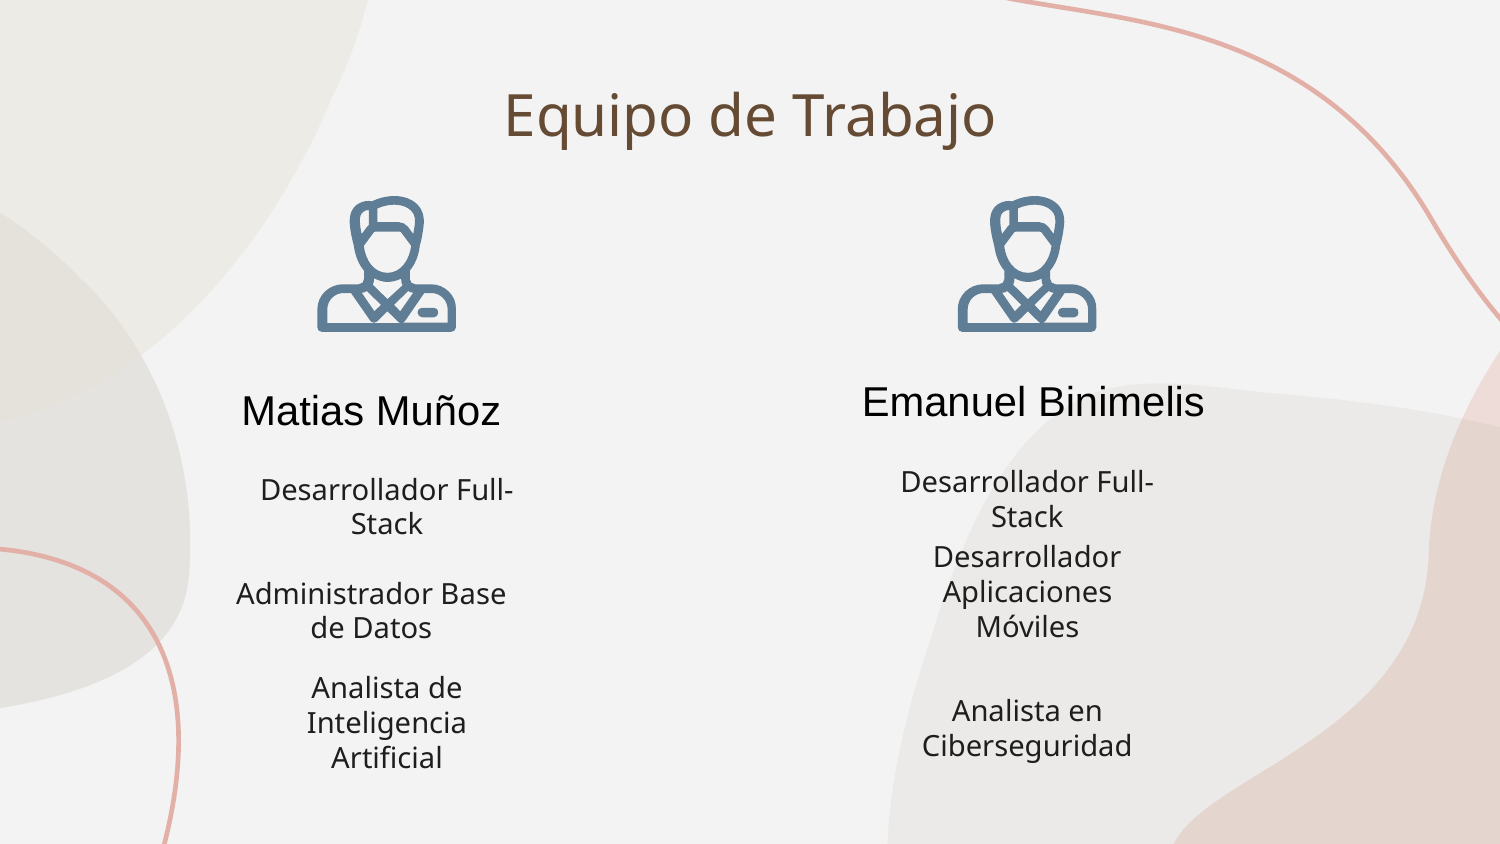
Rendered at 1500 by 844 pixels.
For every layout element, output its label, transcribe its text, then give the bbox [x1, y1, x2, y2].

title Equipo de Trabajo [118, 66, 1382, 161]
text_box Analista de Inteligencia Artificial [236, 651, 538, 790]
text_box Desarrollador Full-Stack [236, 461, 538, 556]
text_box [317, 195, 457, 333]
text_box [887, 392, 1500, 844]
text_box Administrador Base de Datos [220, 522, 522, 660]
text_box Matias Muñoz [220, 372, 522, 446]
text_box Desarrollador Full-Stack [876, 445, 1178, 548]
text_box Emanuel Binimelis [846, 363, 1264, 437]
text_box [957, 195, 1098, 333]
text_box Desarrollador Aplicaciones Móviles [876, 555, 1178, 658]
text_box Analista en Ciberseguridad [876, 674, 1178, 778]
